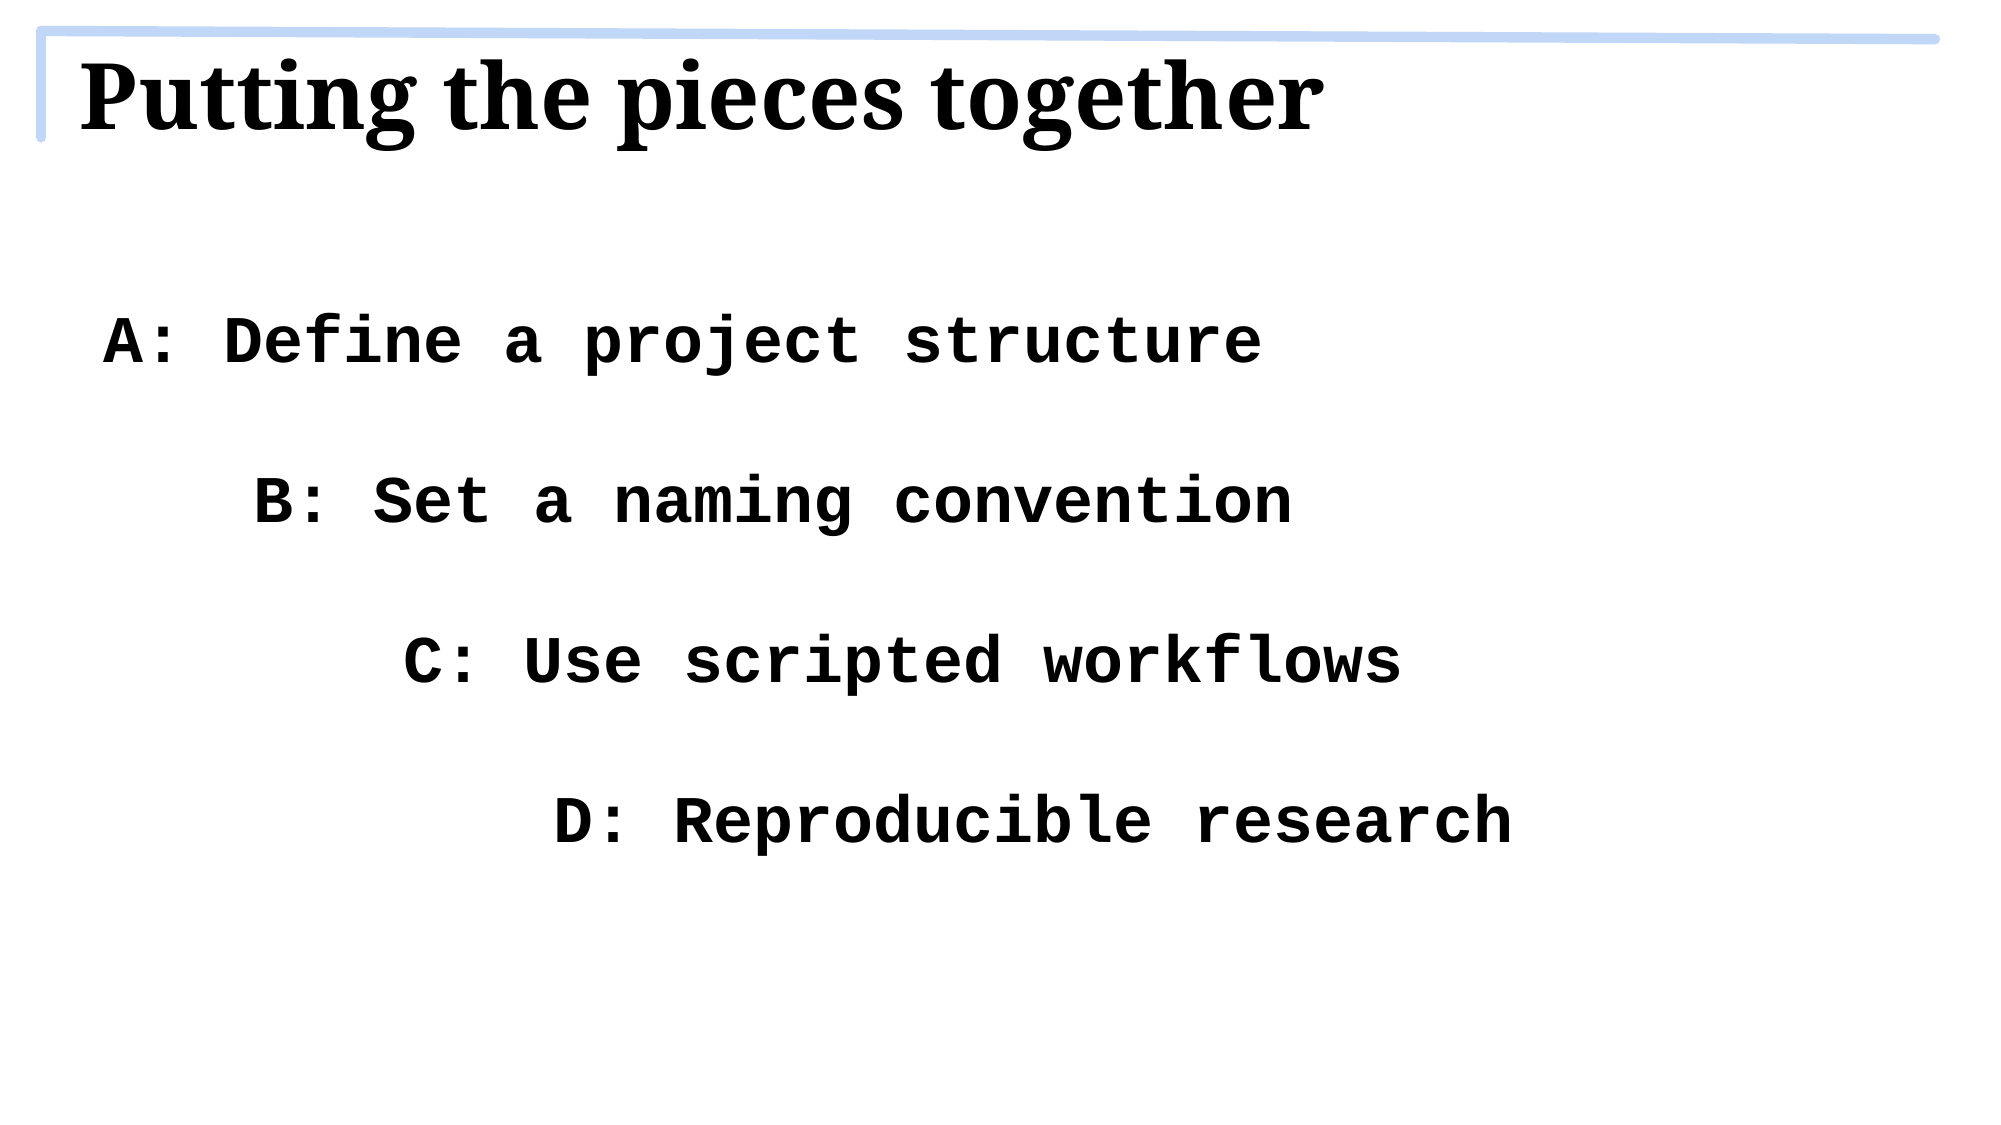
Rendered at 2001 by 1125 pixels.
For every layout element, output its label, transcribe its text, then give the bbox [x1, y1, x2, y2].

text_box A: Define a project structure B: Set a naming convention C: Use scripted workflows D: Reproducible research [88, 288, 1841, 944]
text_box Putting the pieces together [64, 30, 1982, 156]
